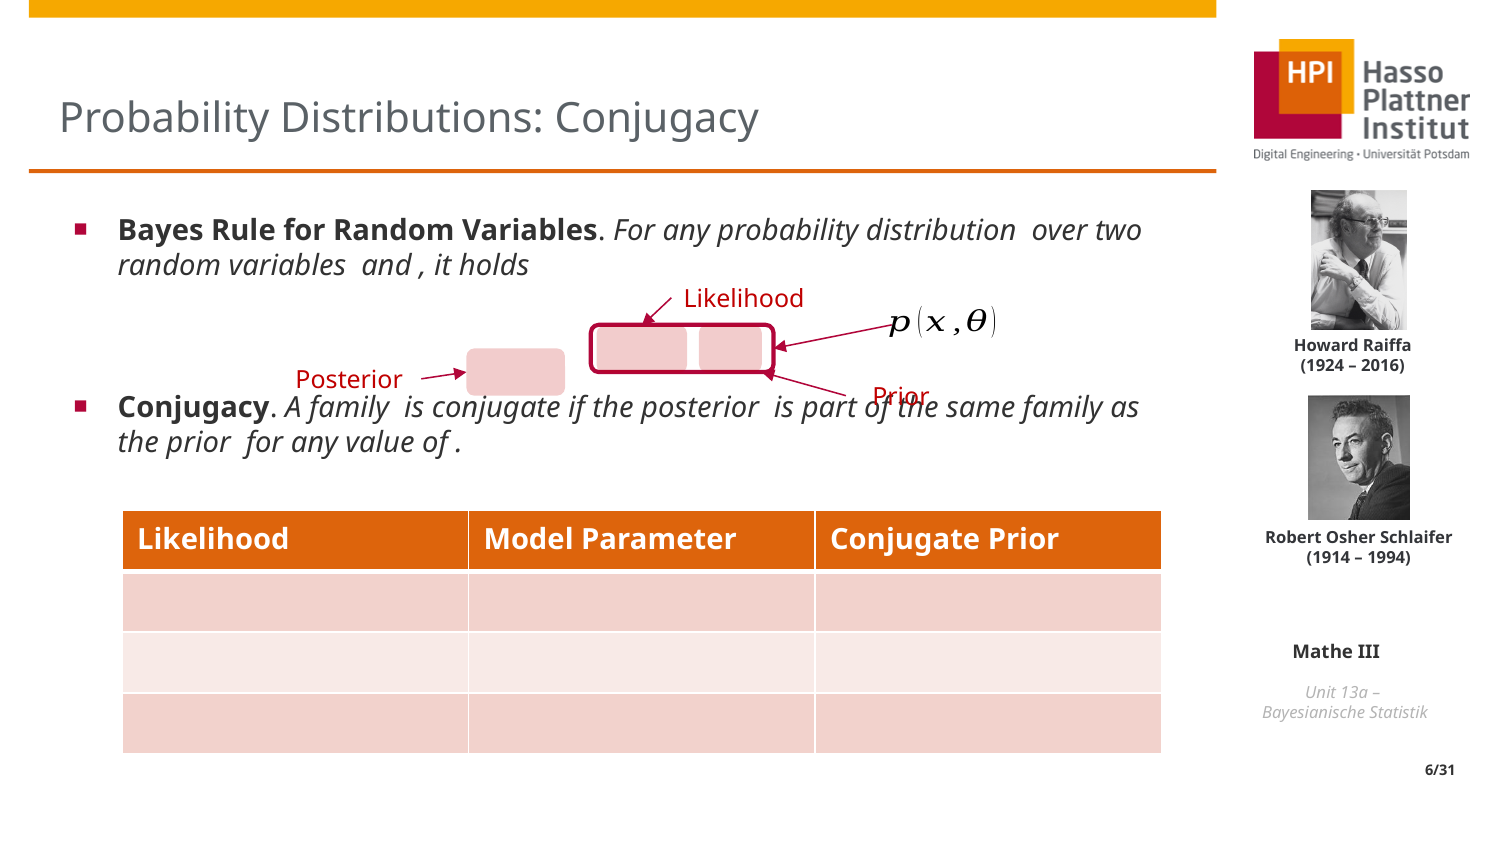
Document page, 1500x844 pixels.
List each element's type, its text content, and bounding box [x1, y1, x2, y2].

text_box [761, 371, 847, 396]
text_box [421, 371, 467, 380]
text_box Robert Osher Schlaifer (1914 – 1994) [1234, 519, 1483, 575]
picture [1254, 39, 1470, 161]
picture [1308, 395, 1410, 520]
text_box Prior [845, 377, 957, 414]
text_box [696, 322, 764, 375]
text_box Likelihood [671, 280, 818, 316]
text_box Howard Raiffa (1924 – 2016) [1228, 327, 1477, 382]
text_box Posterior [277, 361, 422, 397]
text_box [641, 297, 672, 326]
text_box [676, 322, 705, 375]
text_box [756, 322, 776, 370]
text_box [588, 322, 636, 375]
text_box [594, 323, 690, 375]
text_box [773, 324, 892, 349]
picture [1311, 190, 1407, 330]
title Probability Distributions: Conjugacy [58, 17, 1187, 170]
text_box [464, 346, 568, 398]
